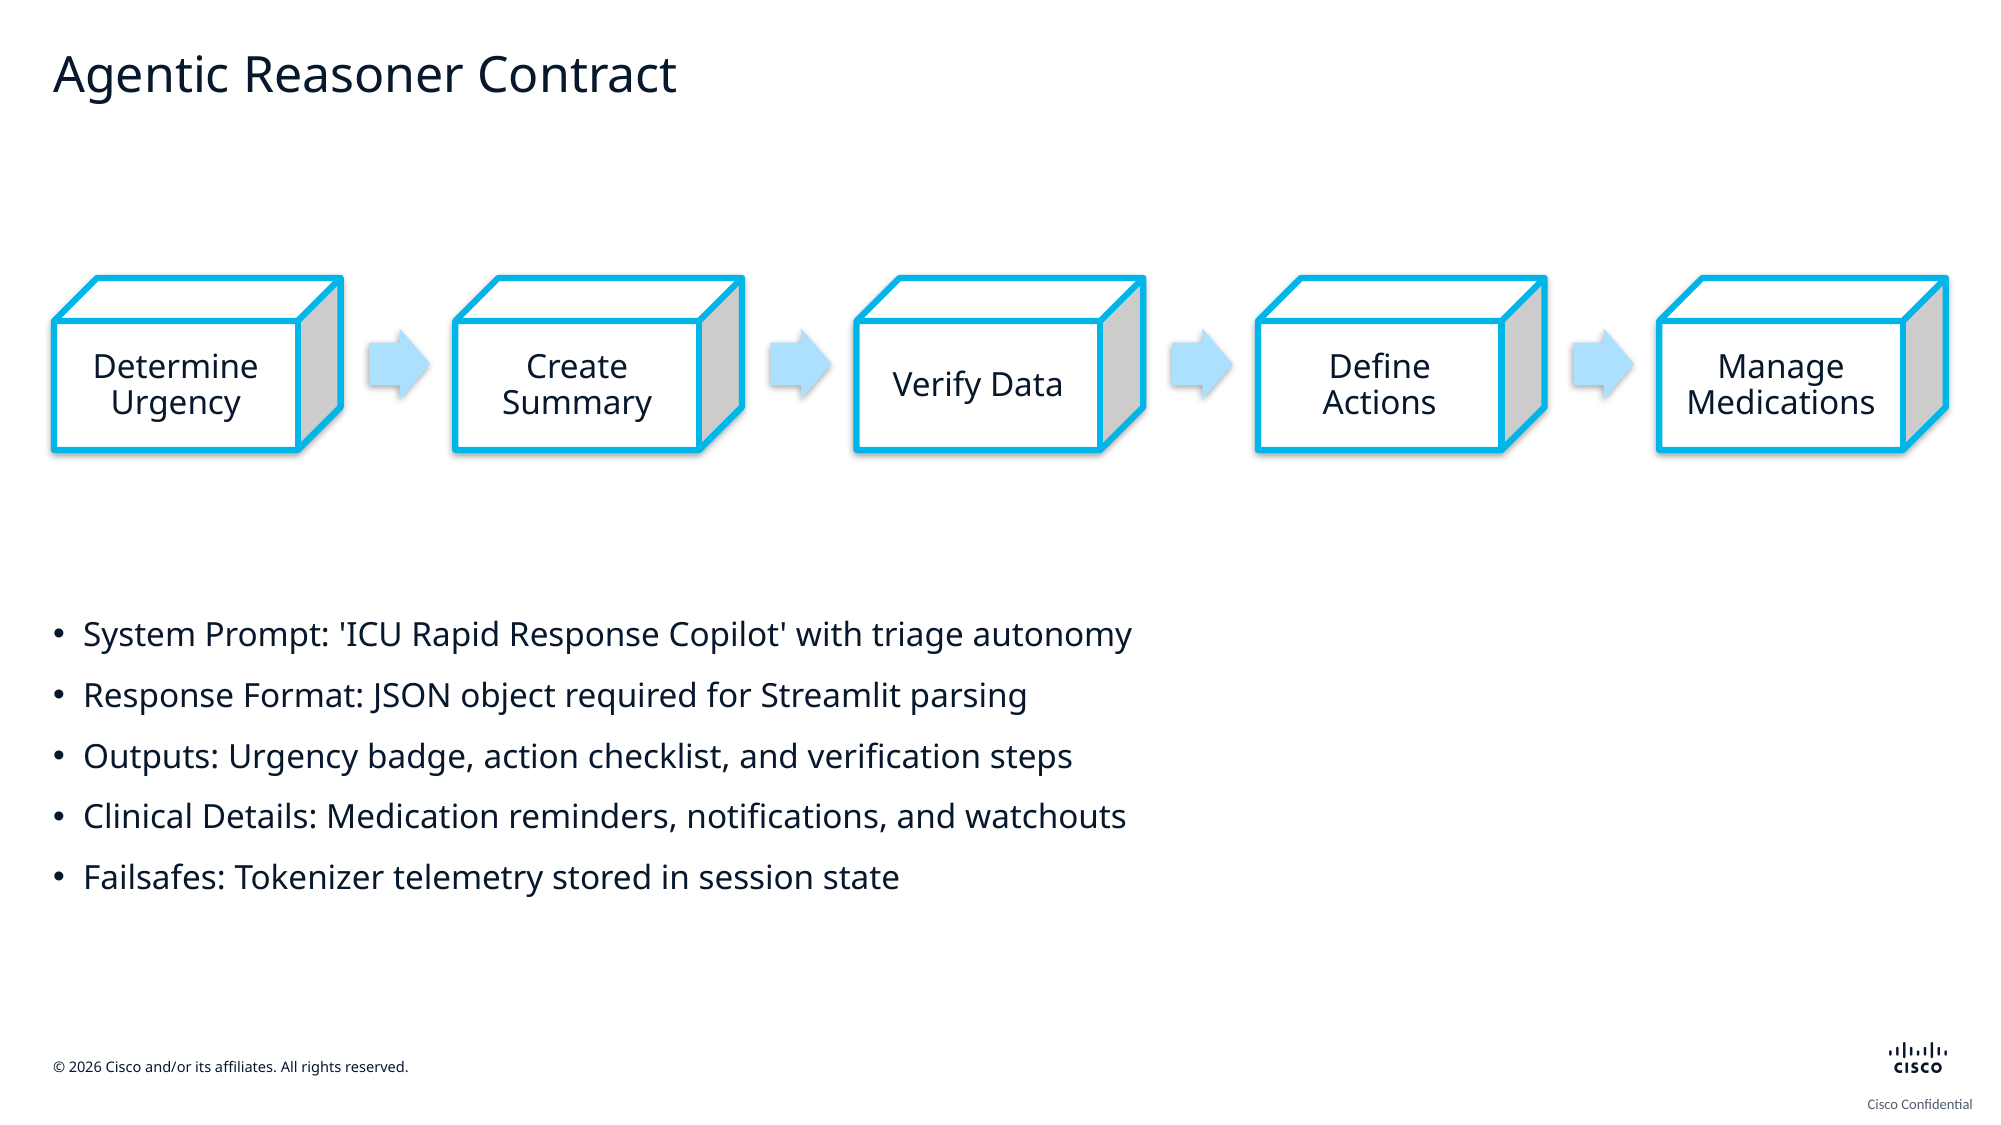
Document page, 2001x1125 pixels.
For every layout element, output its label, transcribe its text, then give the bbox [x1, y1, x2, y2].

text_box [52, 129, 1948, 599]
list System Prompt: 'ICU Rapid Response Copilot' with triage autonomy Response Format: JSON object required for Streamlit parsing Outputs: Urgency badge, action checklist, and verification steps Clinical Details: Medication reminders, notifications, and watchouts Failsafes: Tokenizer telemetry stored in session state [53, 613, 1947, 1042]
title Agentic Reasoner Contract [53, 48, 1947, 129]
picture [1889, 1042, 1947, 1073]
